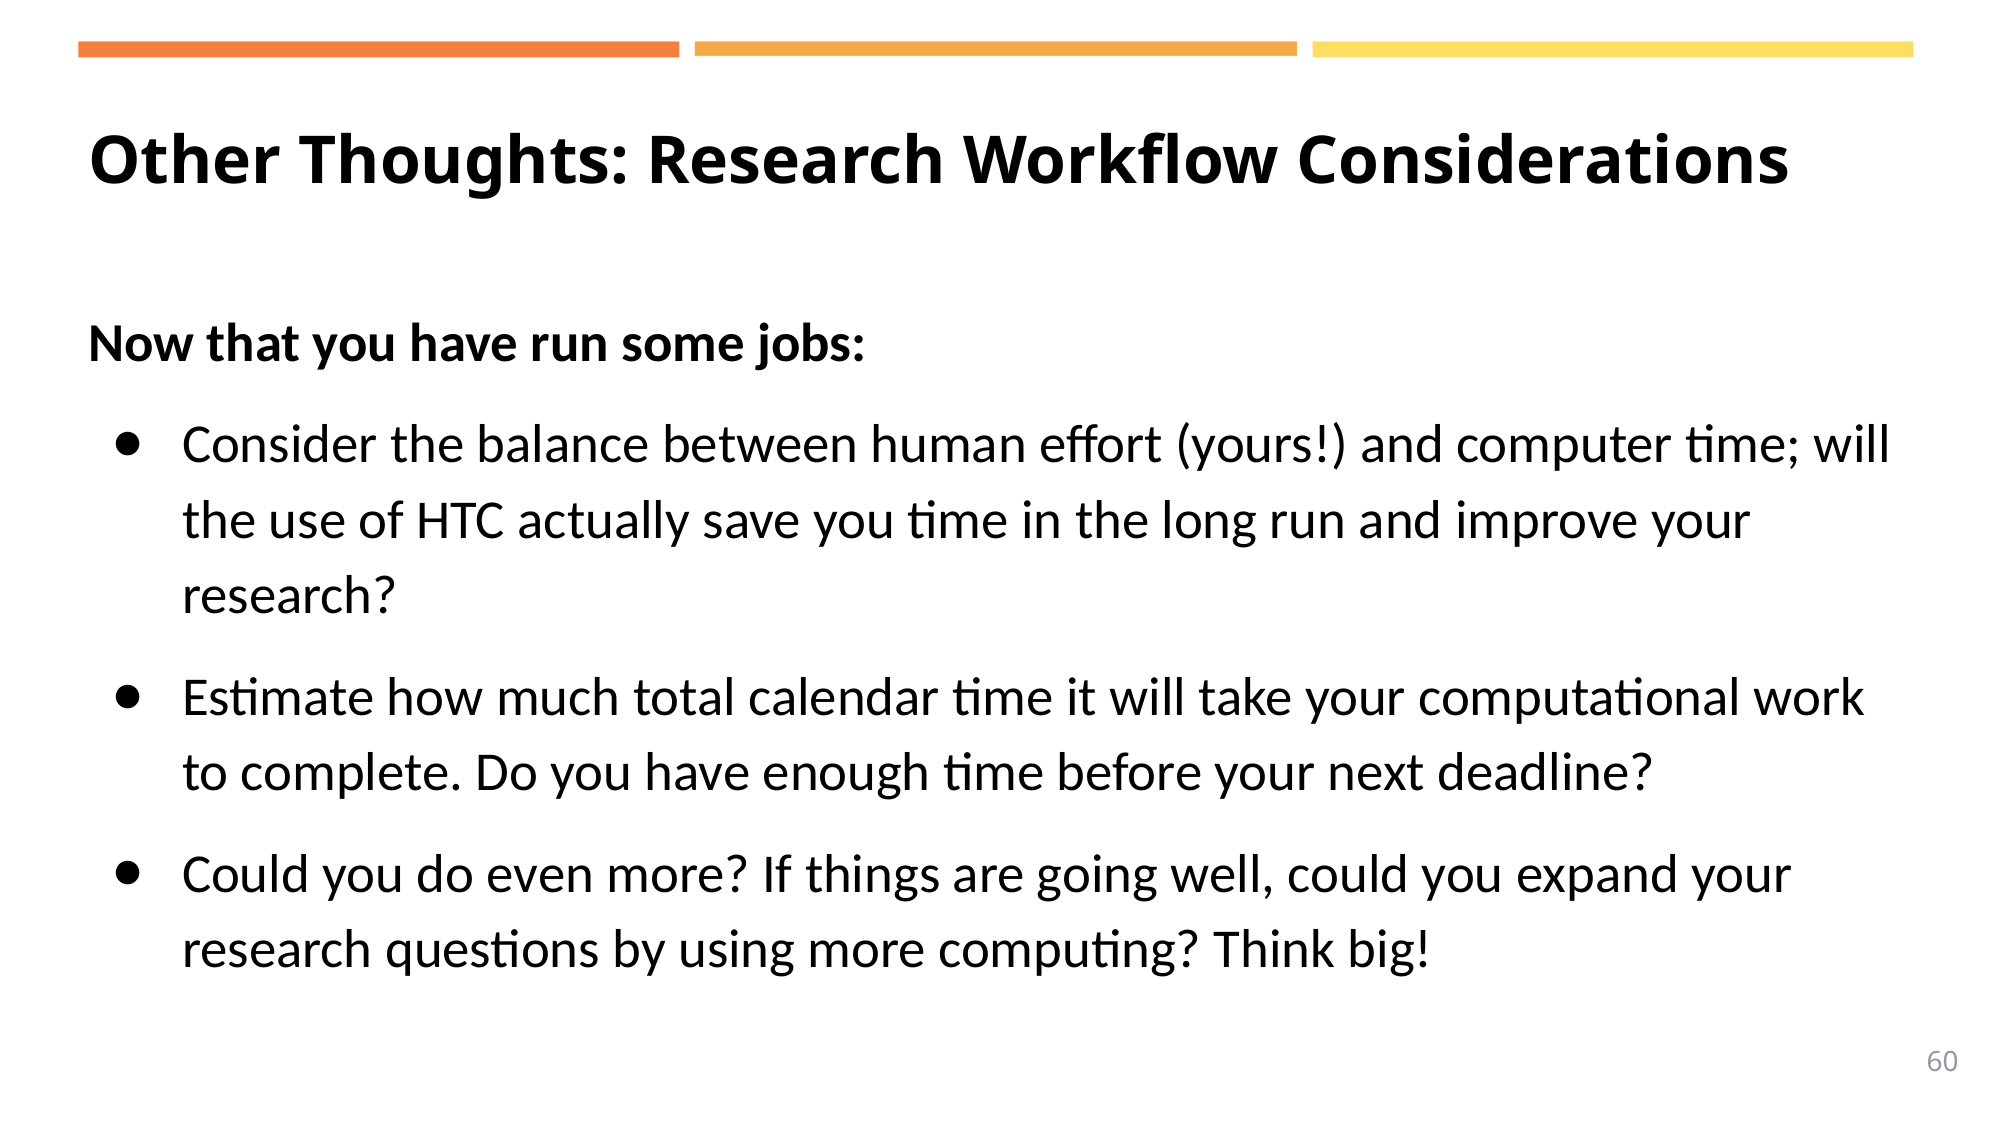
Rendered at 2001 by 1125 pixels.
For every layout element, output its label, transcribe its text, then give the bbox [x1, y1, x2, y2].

picture [68, 27, 1932, 80]
slide_number 60 [1853, 1019, 1974, 1106]
title Other Thoughts: Research Workflow Considerations [68, 97, 1932, 252]
list Now that you have run some jobs: Consider the balance between human effort (yours!) and computer time; will the use of HTC actually save you time in the long run and improve your research? Estimate how much total calendar time it will take your computational work to complete. Do you have enough time before your next deadline? Could you do even more? If things are going well, could you expand your research questions by using more computing? Think big! [68, 276, 1932, 1000]
